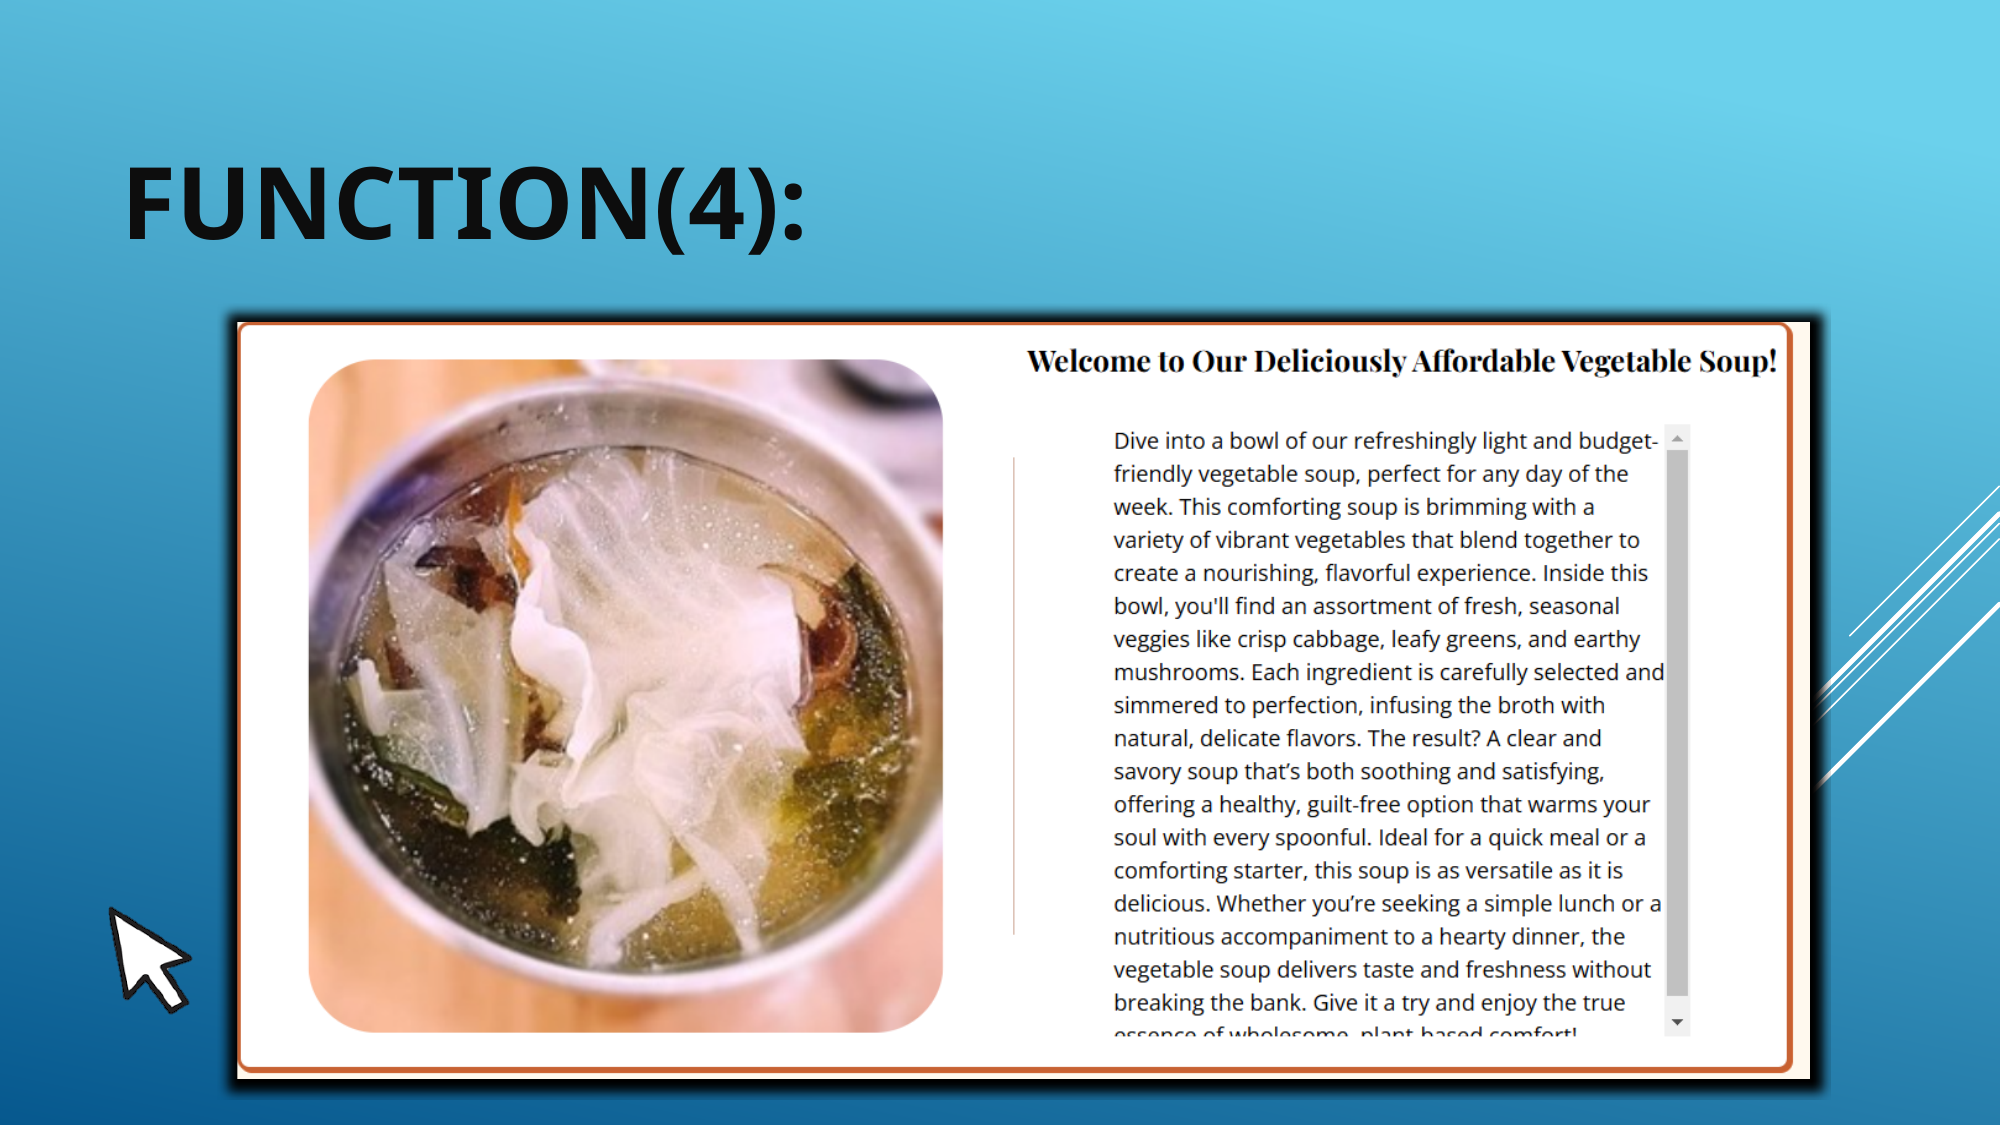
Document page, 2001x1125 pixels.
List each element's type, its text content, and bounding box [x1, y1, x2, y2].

title function(4): [106, 75, 1890, 323]
picture [55, 322, 1811, 1079]
